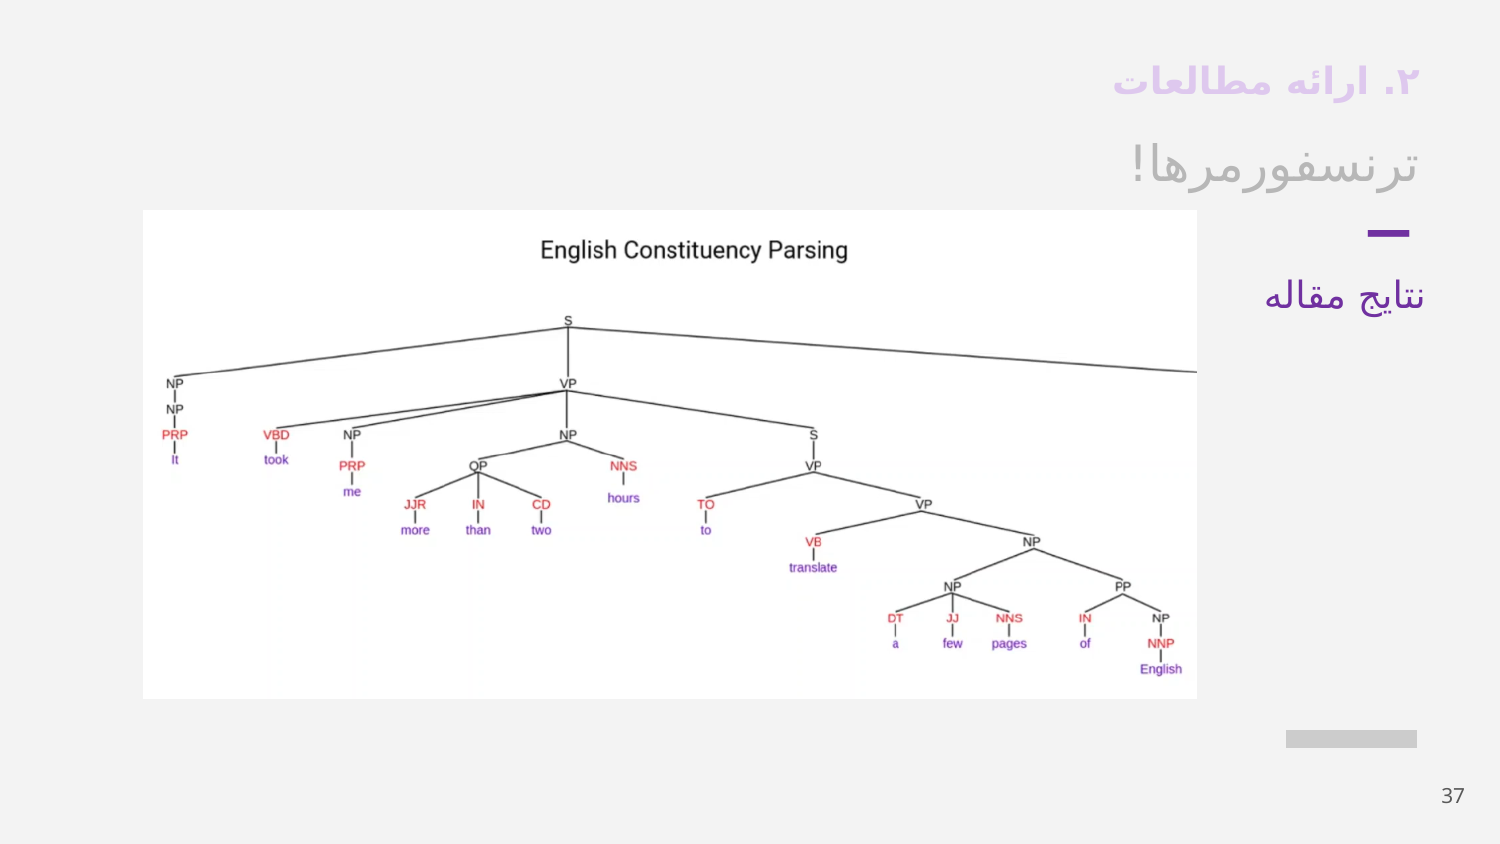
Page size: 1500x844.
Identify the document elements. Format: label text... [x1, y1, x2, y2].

picture [142, 210, 1197, 699]
title _ [1353, 178, 1430, 190]
title ترنسفورمرها! [852, 116, 1435, 190]
list [37, 190, 1435, 751]
slide_number 37 [1389, 764, 1480, 830]
title ۲. ارائه مطالعات [875, 43, 1435, 117]
text_box نتایج مقاله [62, 204, 1460, 765]
